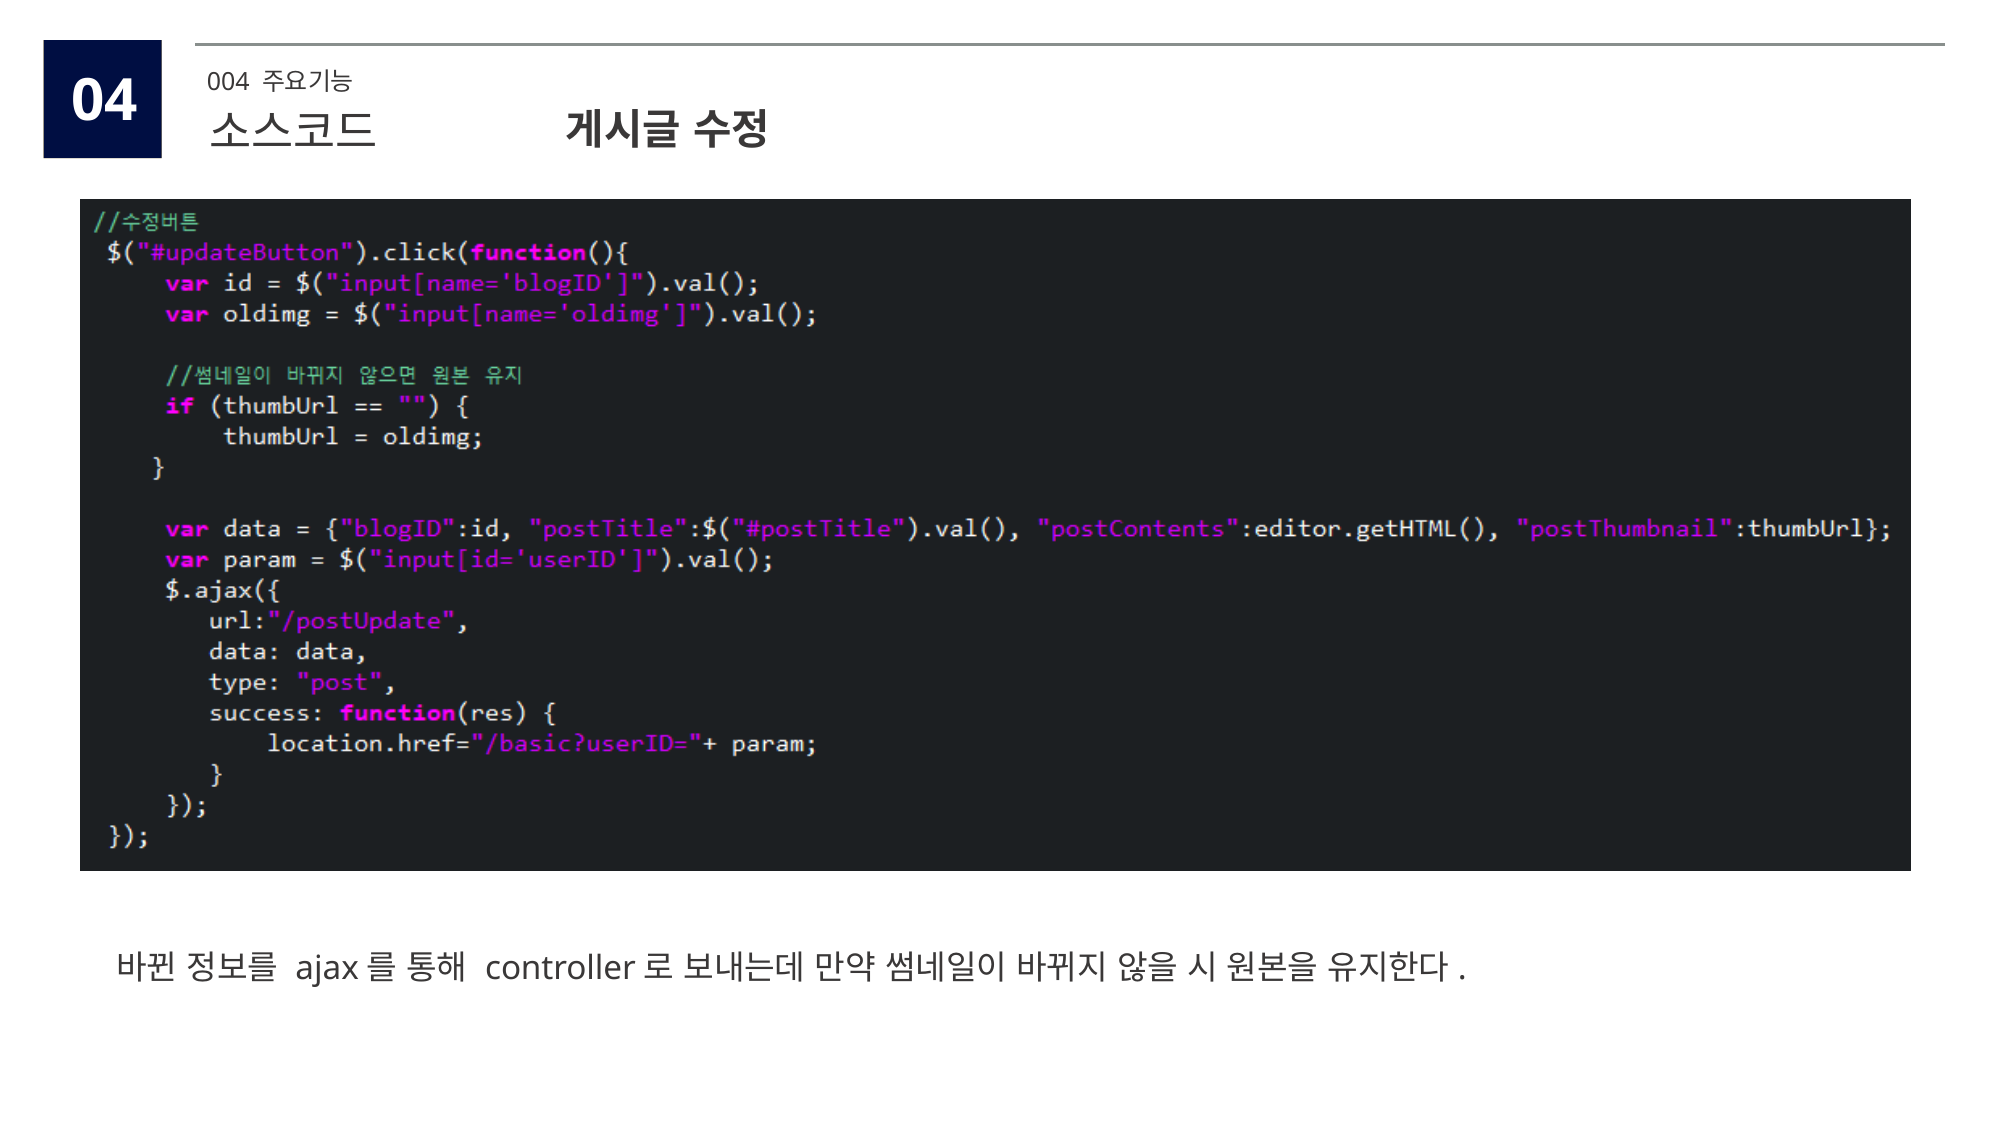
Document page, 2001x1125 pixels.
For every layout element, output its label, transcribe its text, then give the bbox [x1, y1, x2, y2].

text_box [42, 39, 163, 159]
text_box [194, 57, 392, 167]
picture [80, 199, 1911, 871]
text_box 게시글 수정 [550, 95, 785, 161]
text_box 04 [45, 55, 164, 140]
text_box 바뀐 정보를 ajax를 통해 controller로 보내는데 만약 썸네일이 바뀌지 않을 시 원본을 유지한다. [101, 938, 1577, 994]
